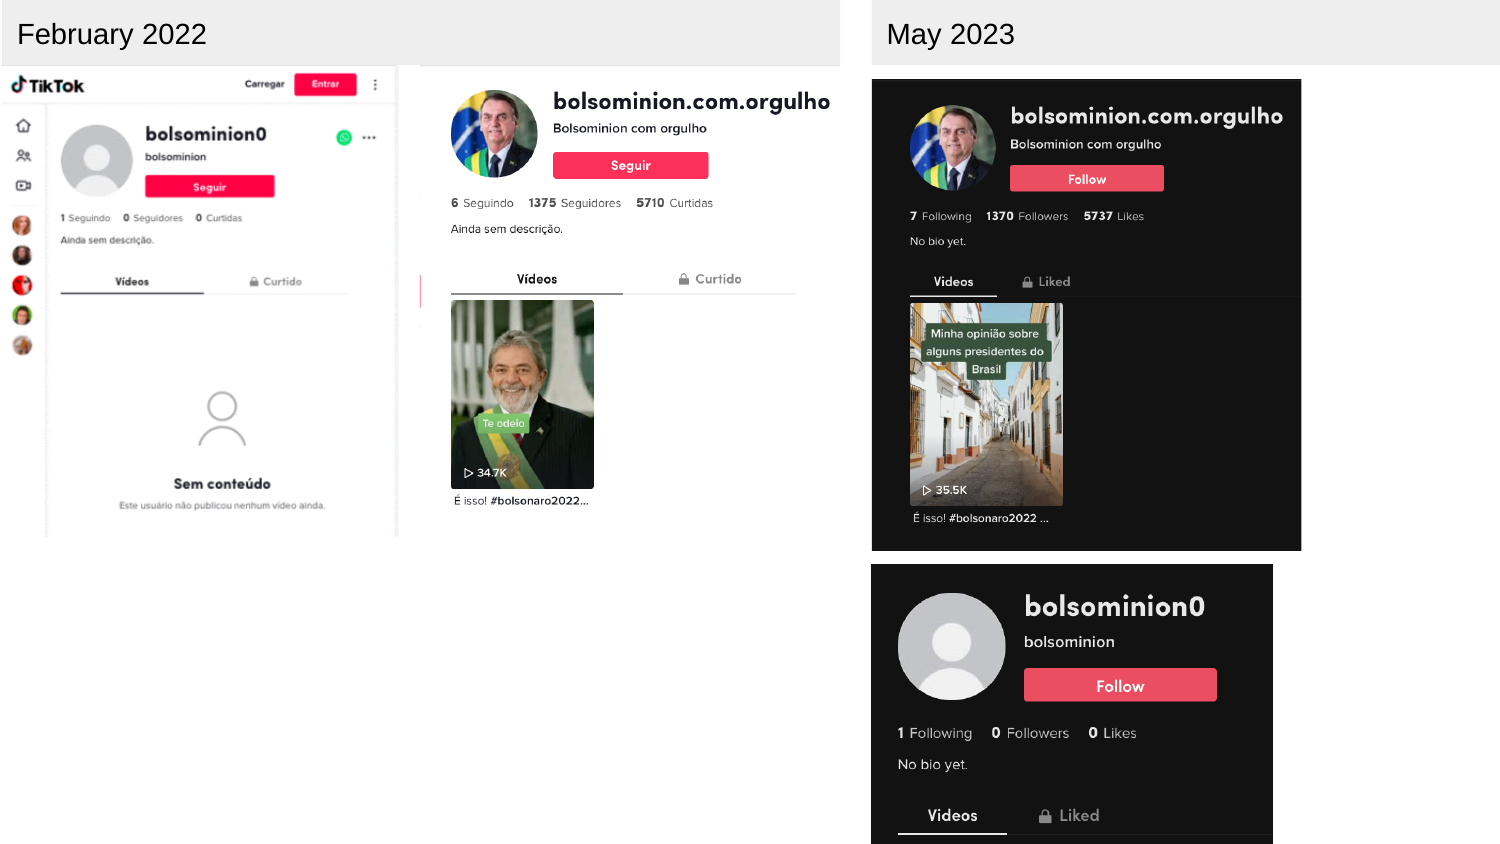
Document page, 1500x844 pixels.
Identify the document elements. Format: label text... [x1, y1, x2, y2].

picture [419, 65, 841, 538]
picture [871, 564, 1273, 844]
text_box February 2022 [2, 0, 841, 65]
picture [0, 65, 401, 538]
picture [871, 79, 1302, 552]
text_box May 2023 [871, 0, 1500, 65]
